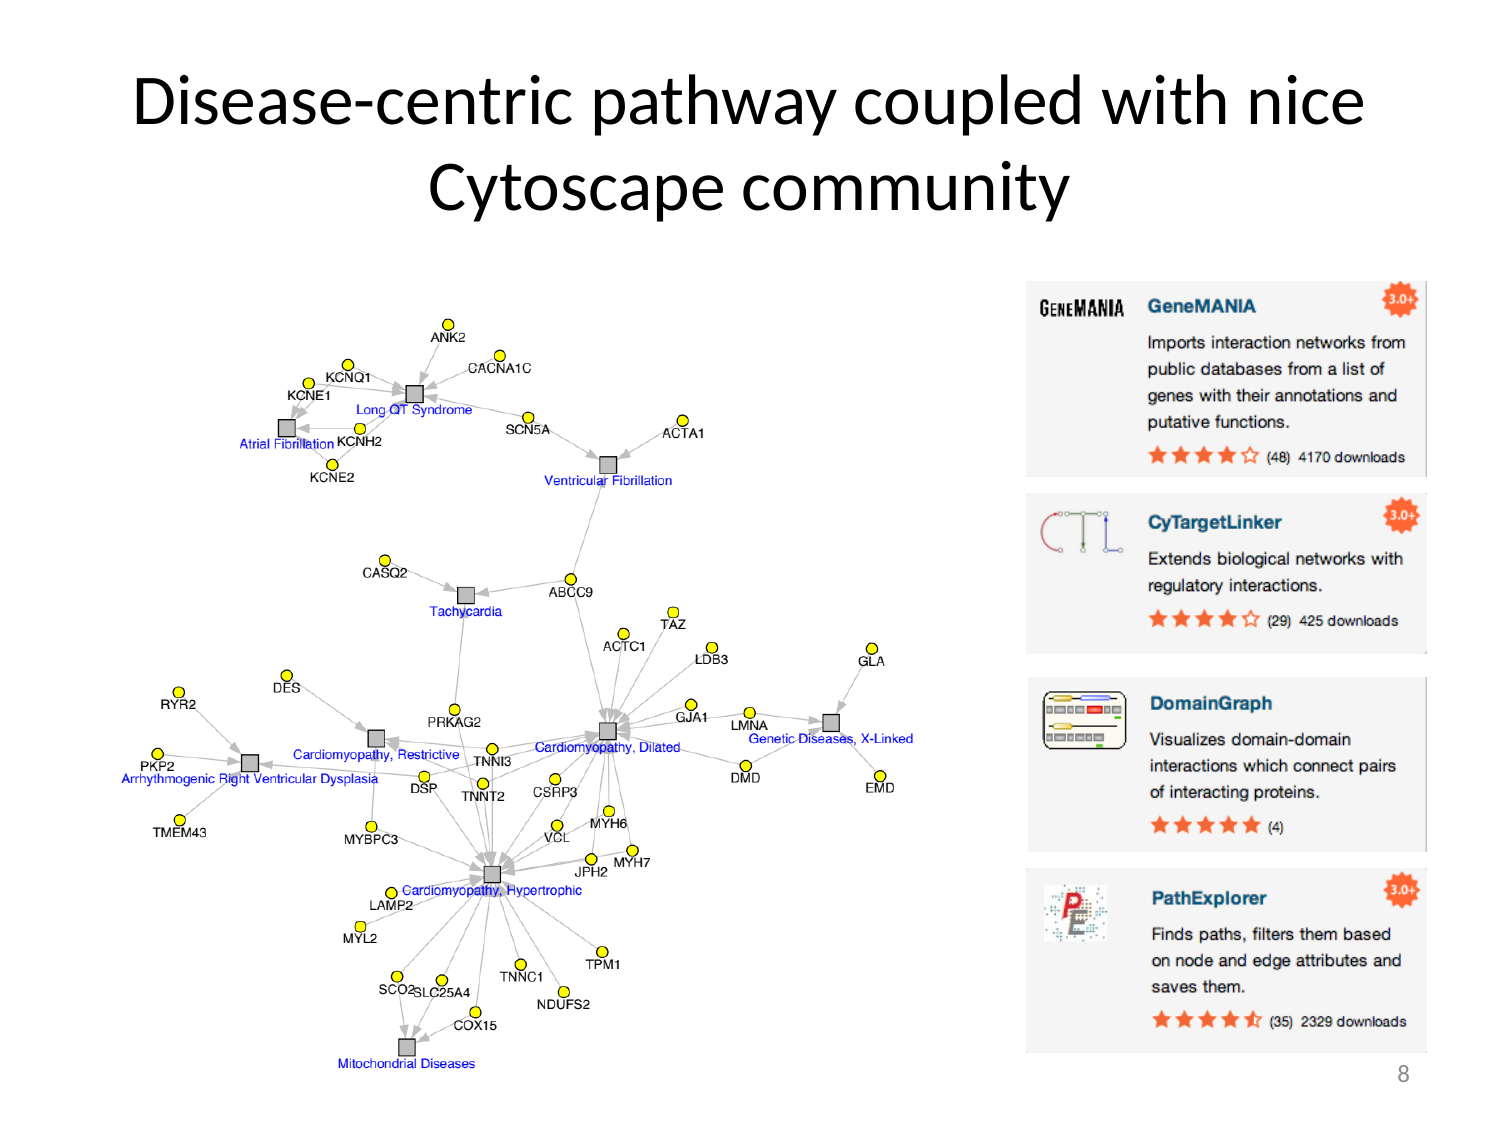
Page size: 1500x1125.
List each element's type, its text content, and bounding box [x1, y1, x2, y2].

picture [1026, 493, 1427, 655]
title Disease-centric pathway coupled with nice Cytoscape community [75, 45, 1425, 233]
slide_number 8 [1074, 1060, 1425, 1103]
picture [1026, 868, 1427, 1054]
picture [1027, 677, 1427, 852]
picture [106, 279, 926, 1085]
picture [1026, 280, 1427, 477]
